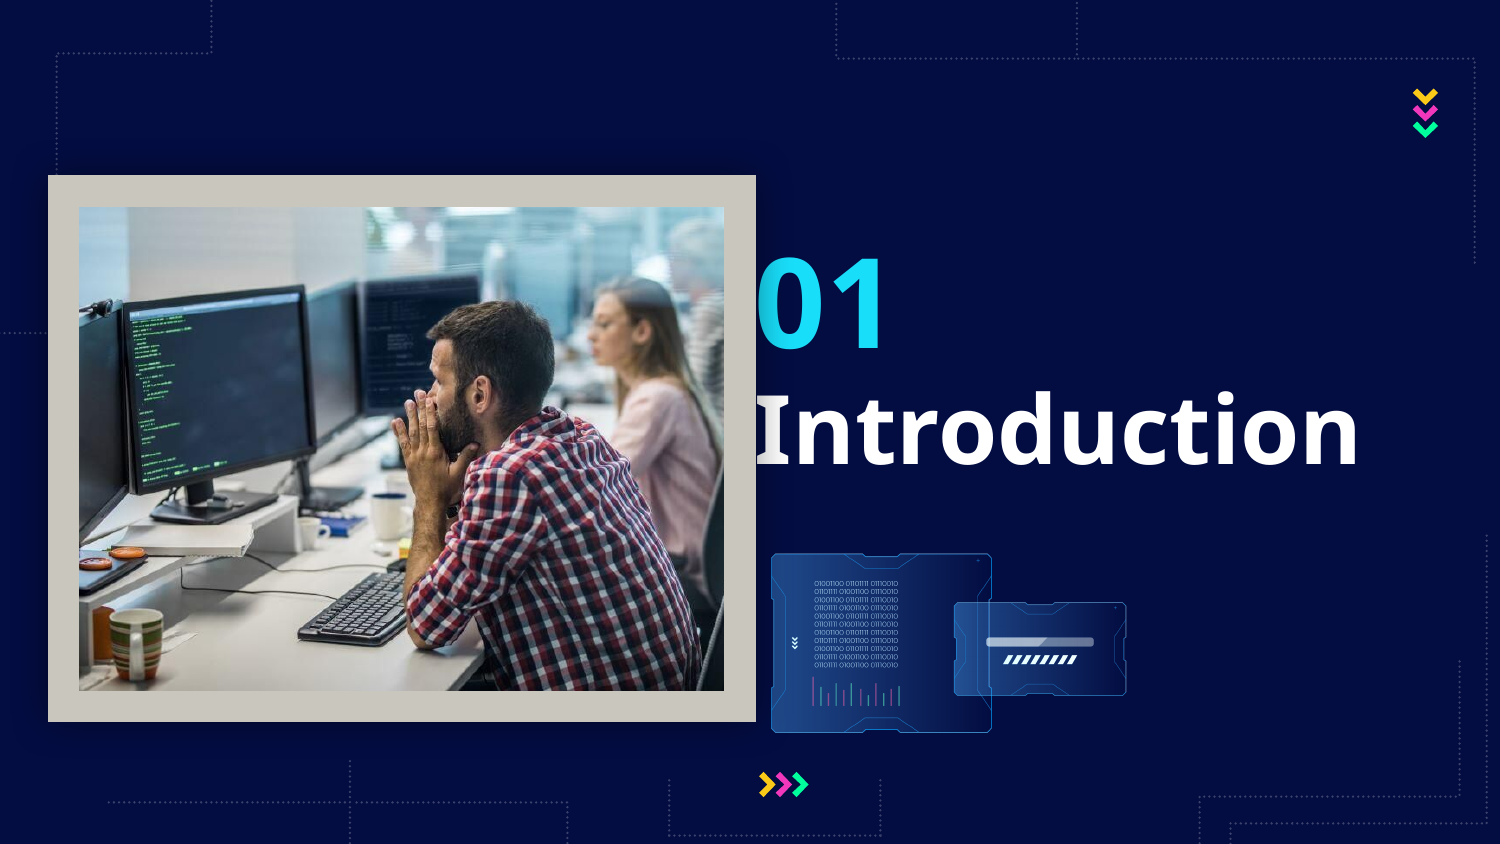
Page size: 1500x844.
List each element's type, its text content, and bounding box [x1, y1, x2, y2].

title Introduction [784, 353, 1383, 492]
picture [78, 206, 725, 692]
title 01 [784, 206, 943, 389]
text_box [758, 543, 1135, 742]
